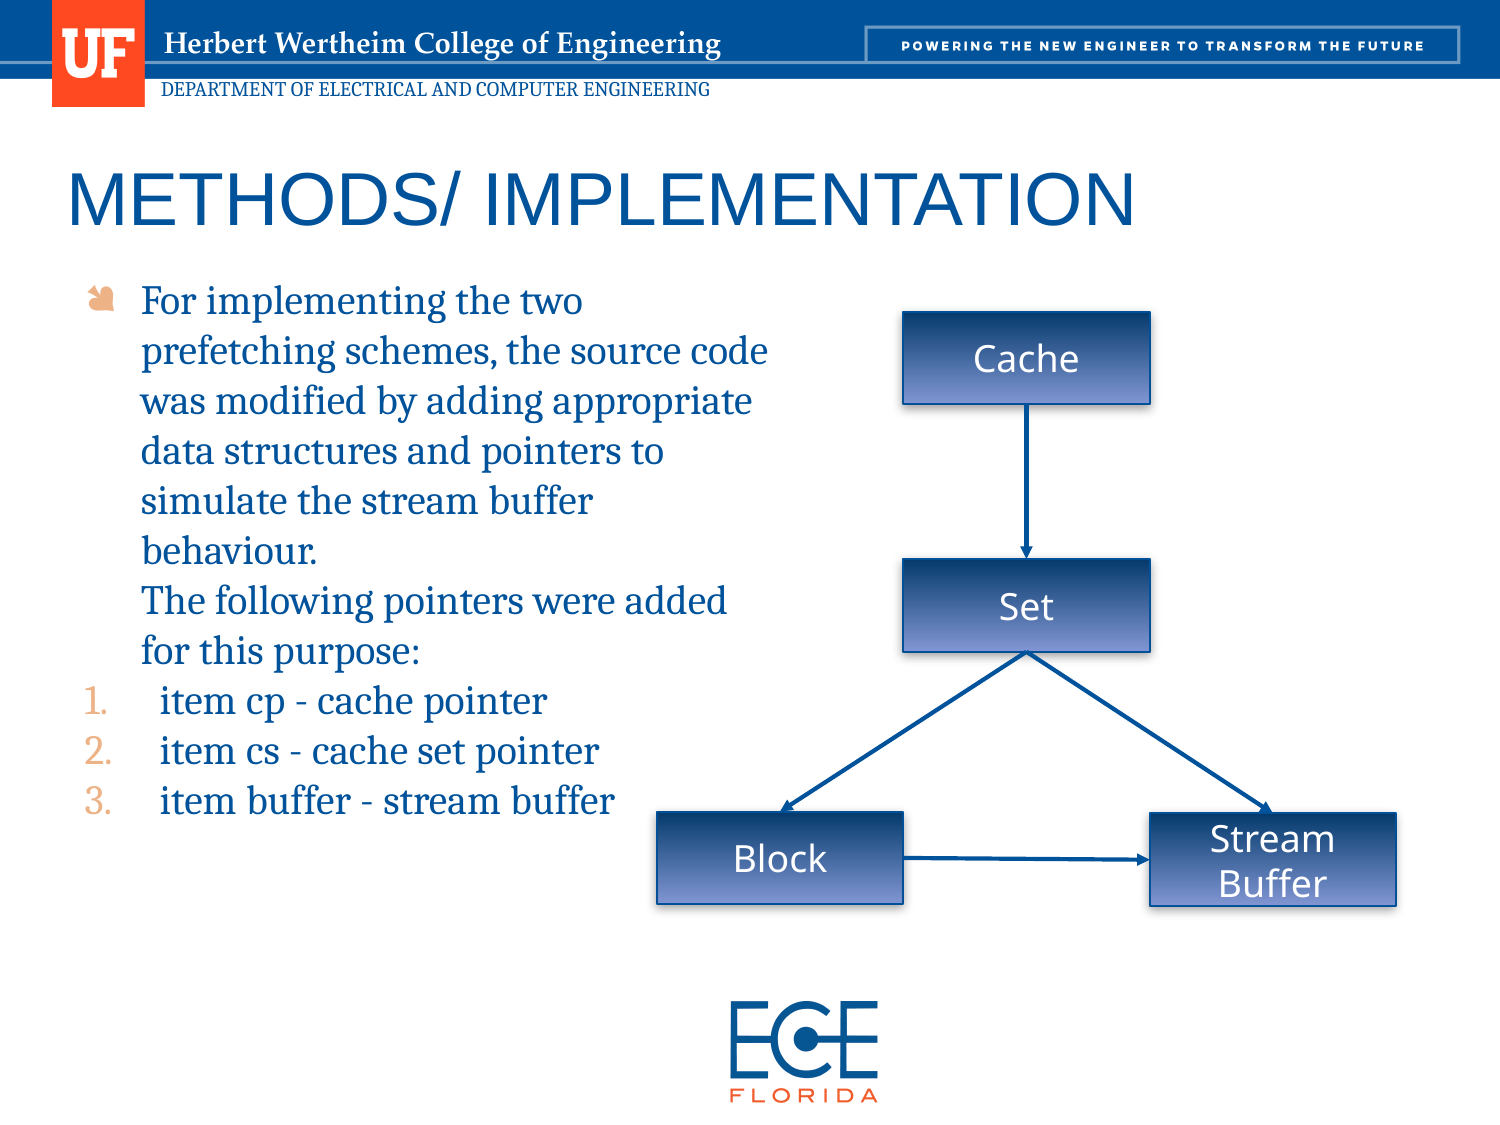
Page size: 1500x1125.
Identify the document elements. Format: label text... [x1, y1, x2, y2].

text_box For implementing the two prefetching schemes, the source code was modified by adding appropriate data structures and pointers to simulate the stream buffer behaviour. The following pointers were added for this purpose: item cp - cache pointer item cs - cache set pointer item buffer - stream buffer [51, 265, 792, 831]
text_box Block [656, 823, 904, 905]
text_box Cache [902, 311, 1151, 405]
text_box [1025, 651, 1274, 814]
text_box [779, 651, 1023, 813]
text_box METHODS/ IMPLEMENTATION [51, 135, 1449, 235]
text_box Set [902, 558, 1151, 648]
text_box Stream Buffer [1149, 812, 1397, 907]
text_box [902, 857, 1151, 861]
picture [694, 972, 905, 1125]
picture [0, 0, 1500, 107]
